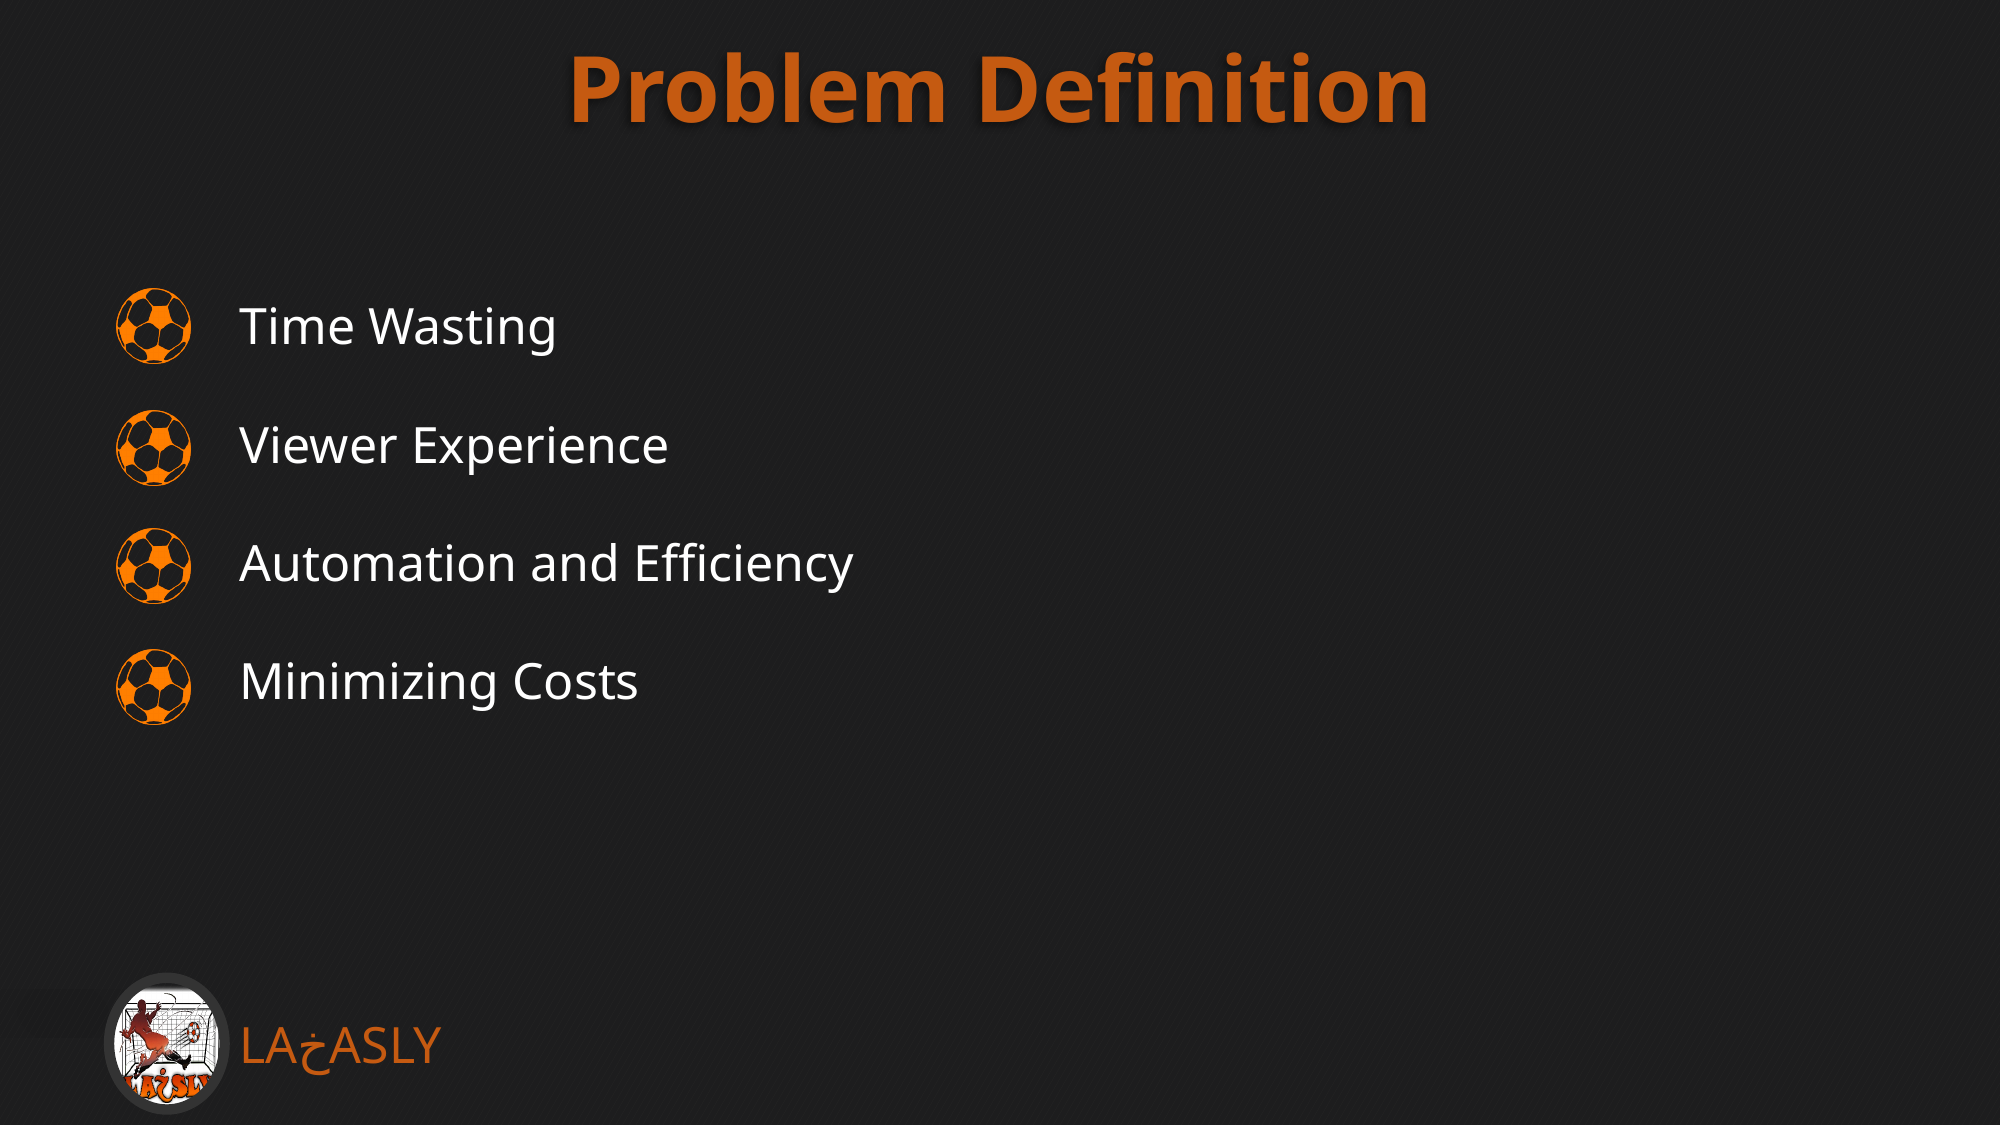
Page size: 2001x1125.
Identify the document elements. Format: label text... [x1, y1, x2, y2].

picture [116, 649, 191, 725]
picture [116, 528, 191, 604]
picture [116, 410, 191, 486]
text_box Automation and Efficiency [225, 524, 888, 599]
picture [116, 288, 191, 364]
picture [108, 977, 225, 1110]
text_box Problem Definition [0, 43, 2000, 143]
text_box Minimizing Costs [224, 642, 888, 717]
text_box LAخASLY [225, 1005, 487, 1081]
text_box Time Wasting [225, 287, 748, 363]
text_box Viewer Experience [225, 406, 748, 481]
